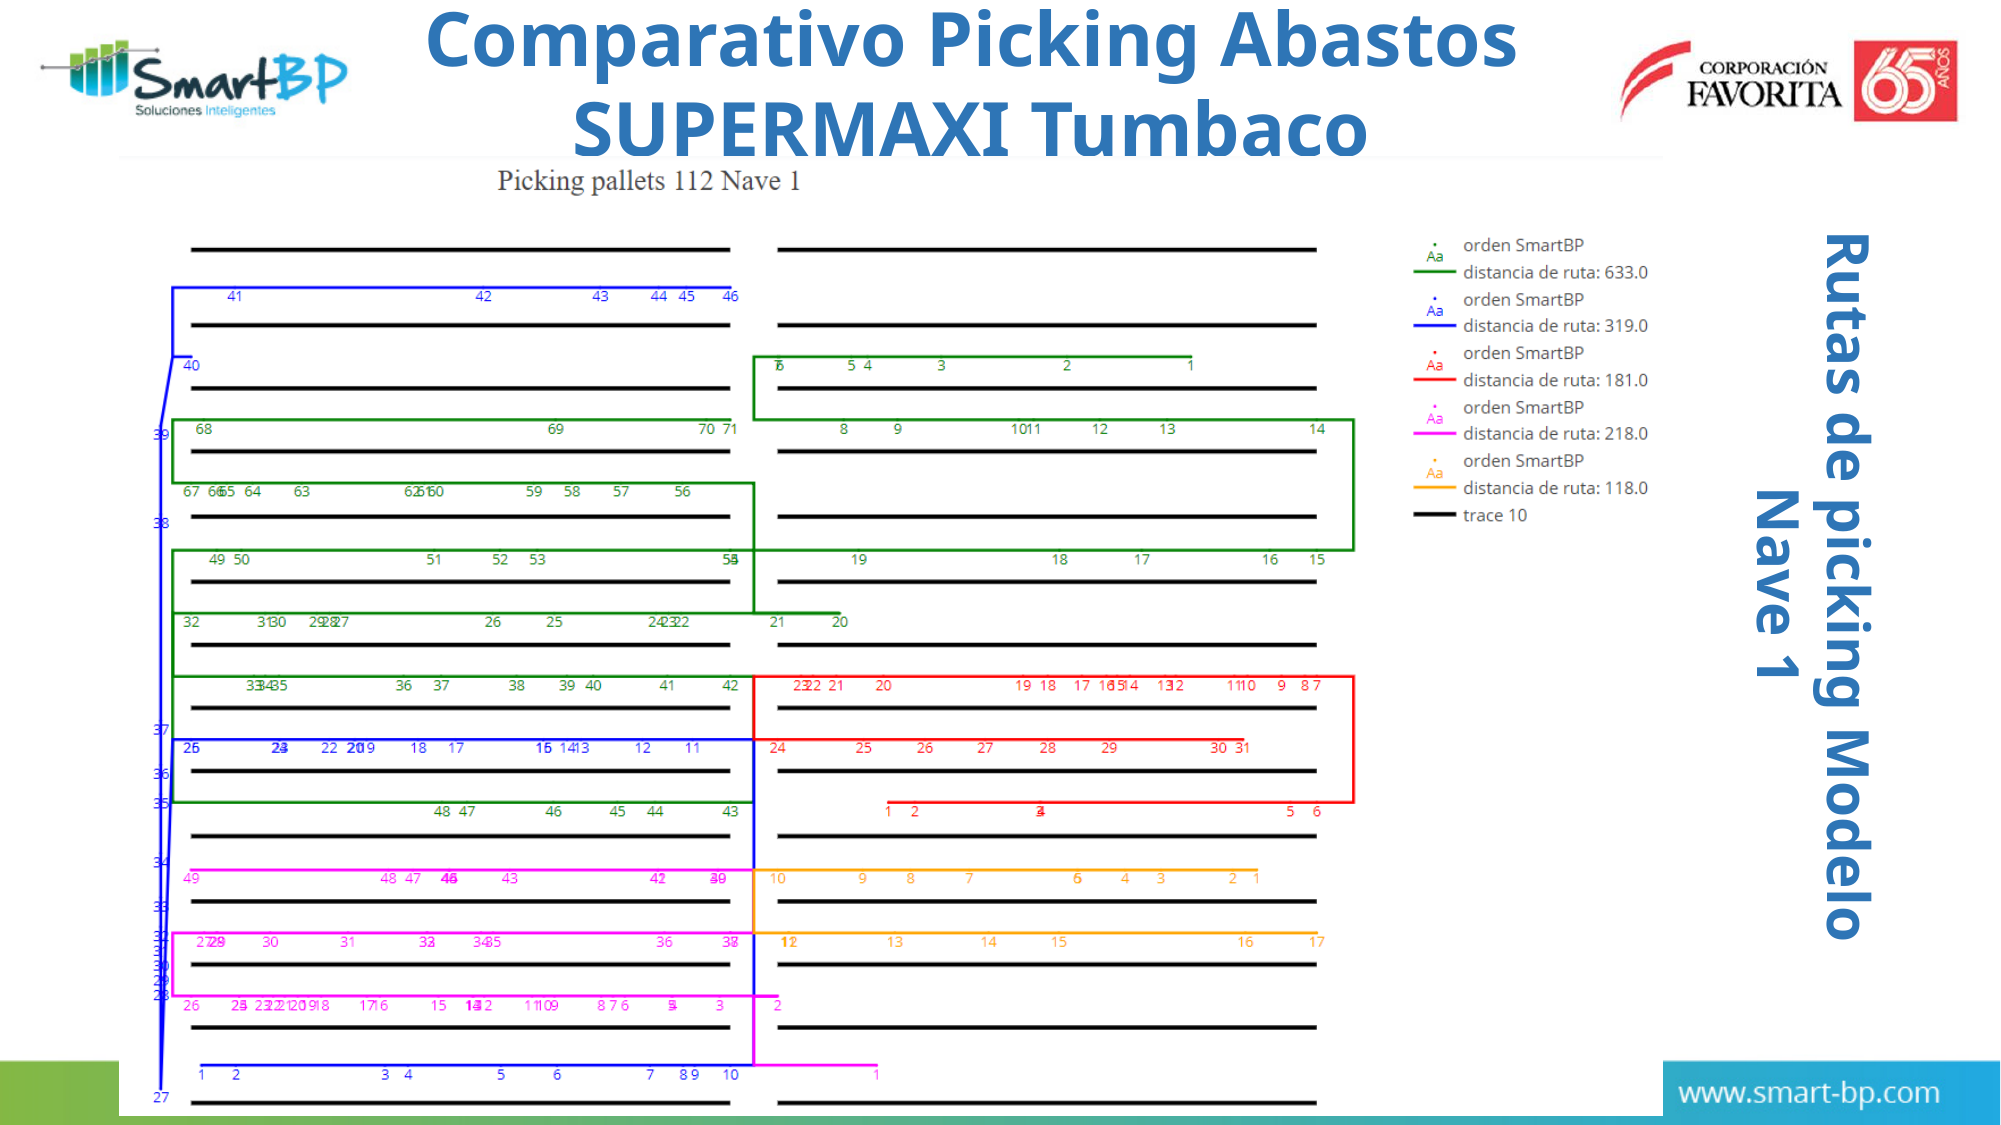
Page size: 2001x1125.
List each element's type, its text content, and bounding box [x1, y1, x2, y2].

picture [0, 0, 2001, 1125]
text_box Comparativo Picking Abastos SUPERMAXI Tumbaco [321, 51, 1623, 112]
text_box Rutas de picking Modelo Nave 1 [1785, 22, 1847, 1125]
